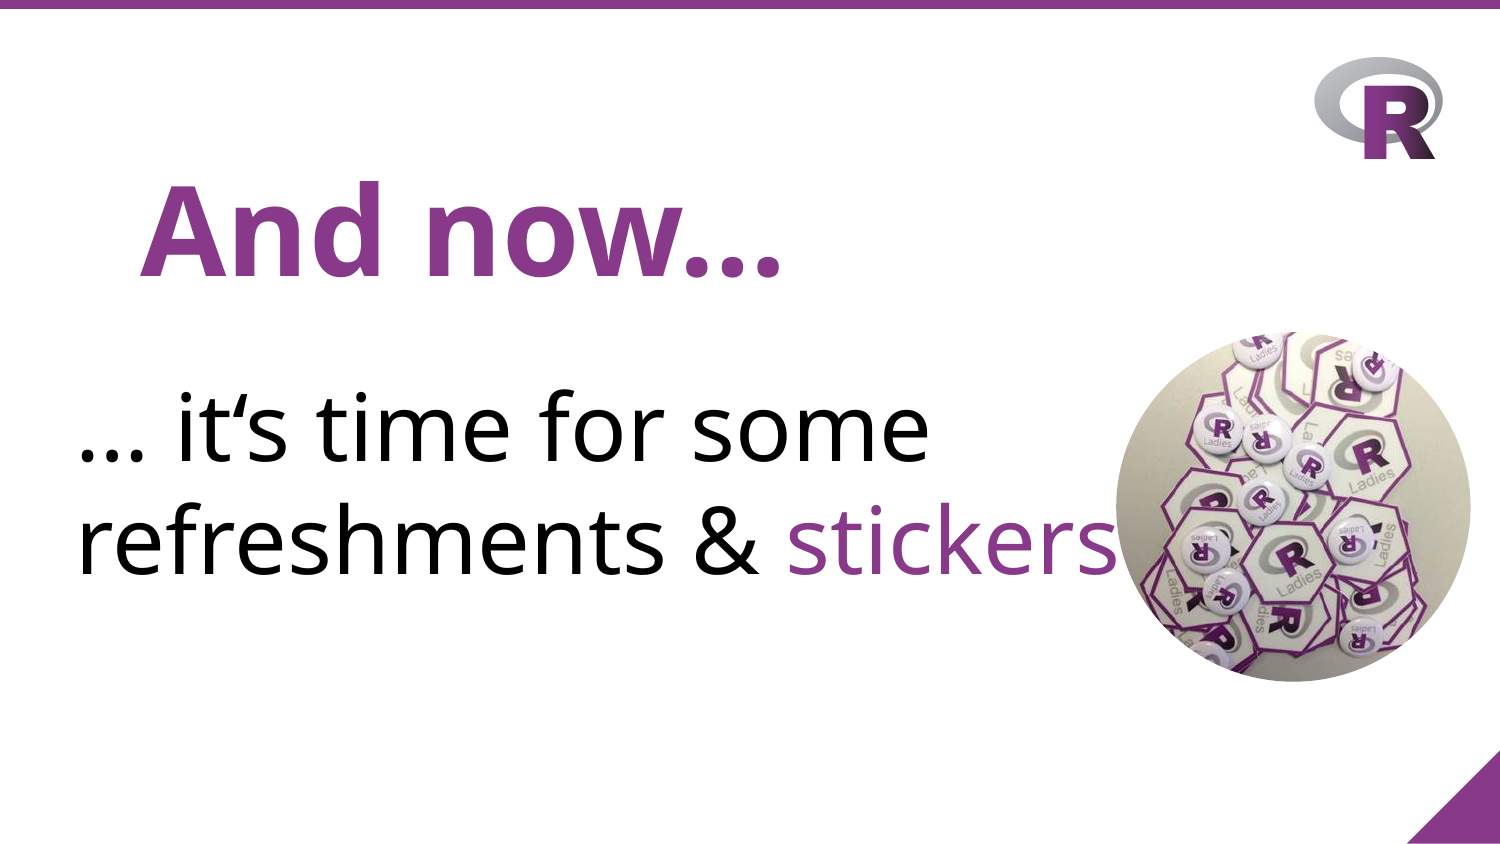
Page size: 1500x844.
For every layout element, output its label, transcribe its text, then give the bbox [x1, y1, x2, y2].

text_box … it‘s time for some refreshments & stickers [60, 360, 1110, 601]
picture [1115, 331, 1471, 682]
title And now… [125, 136, 1489, 327]
picture [1300, 30, 1457, 136]
